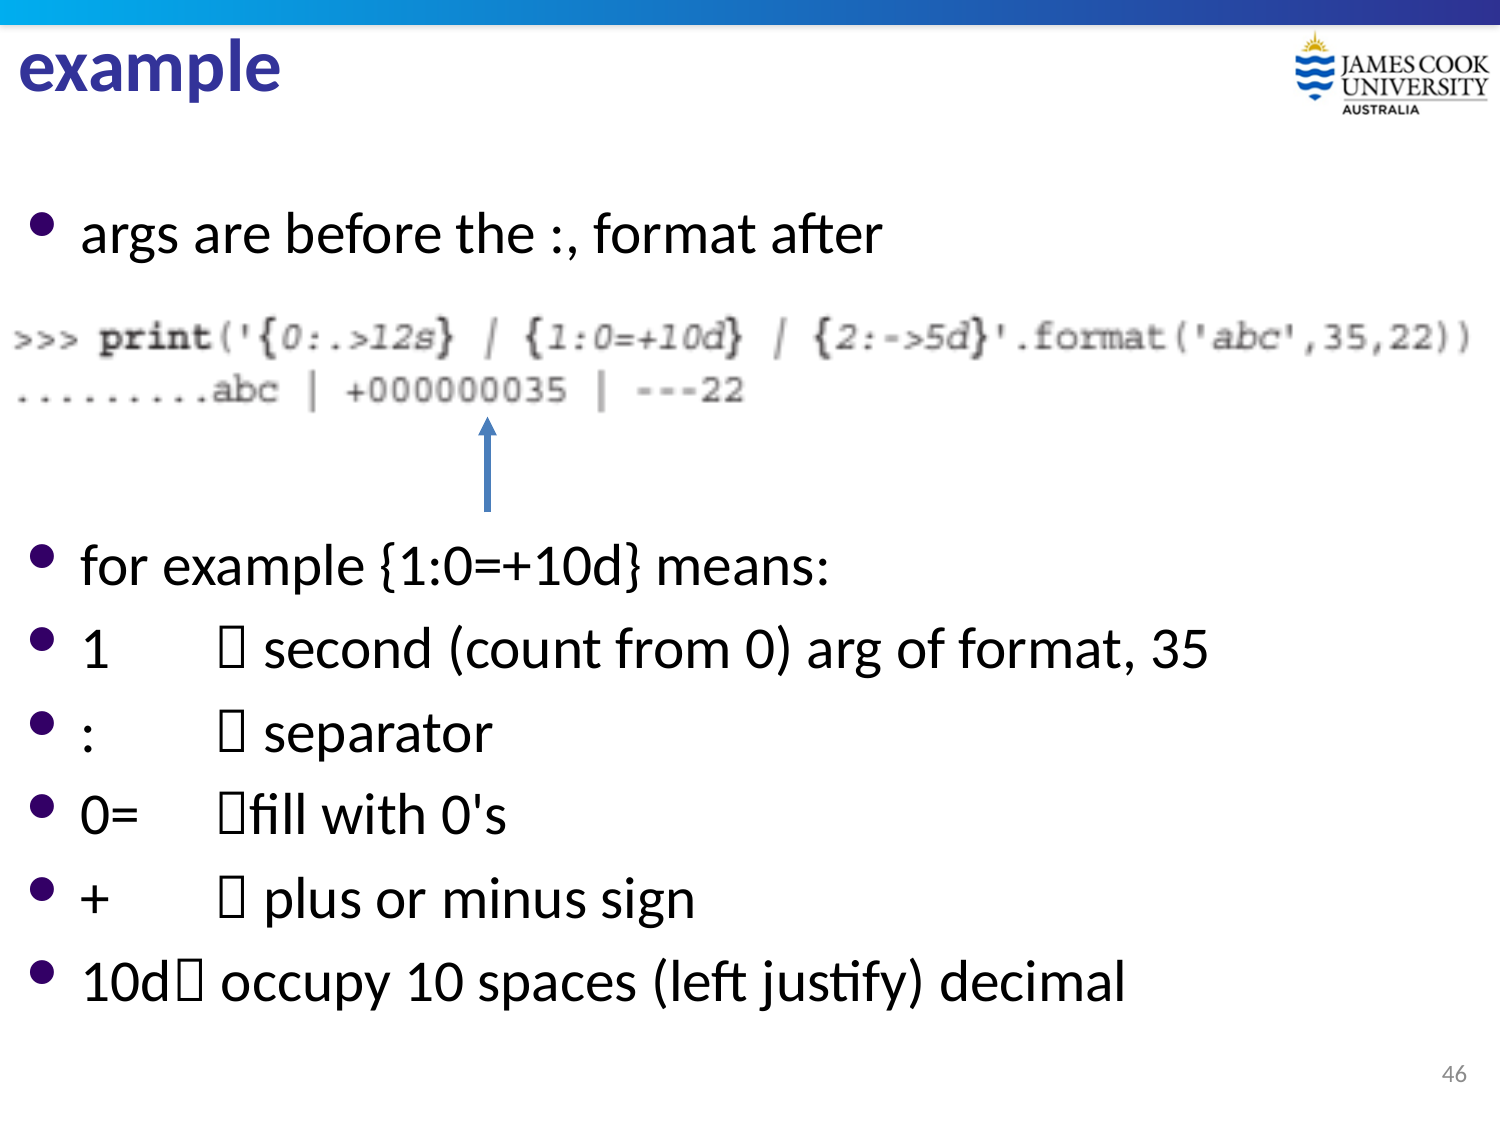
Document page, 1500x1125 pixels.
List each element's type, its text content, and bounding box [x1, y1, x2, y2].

picture [0, 308, 1476, 417]
list args are before the :, format after for example {1:0=+10d} means: 1  second (count from 0) arg of format, 35 :  separator 0= fill with 0's +  plus or minus sign 10d occupy 10 spaces (left justify) decimal [11, 186, 1477, 309]
picture [1287, 25, 1500, 123]
slide_number 46 [1074, 1042, 1483, 1103]
title example [3, 8, 1411, 89]
list args are before the :, format after for example {1:0=+10d} means: 1  second (count from 0) arg of format, 35 :  separator 0= fill with 0's +  plus or minus sign 10d occupy 10 spaces (left justify) decimal [11, 422, 1477, 1029]
